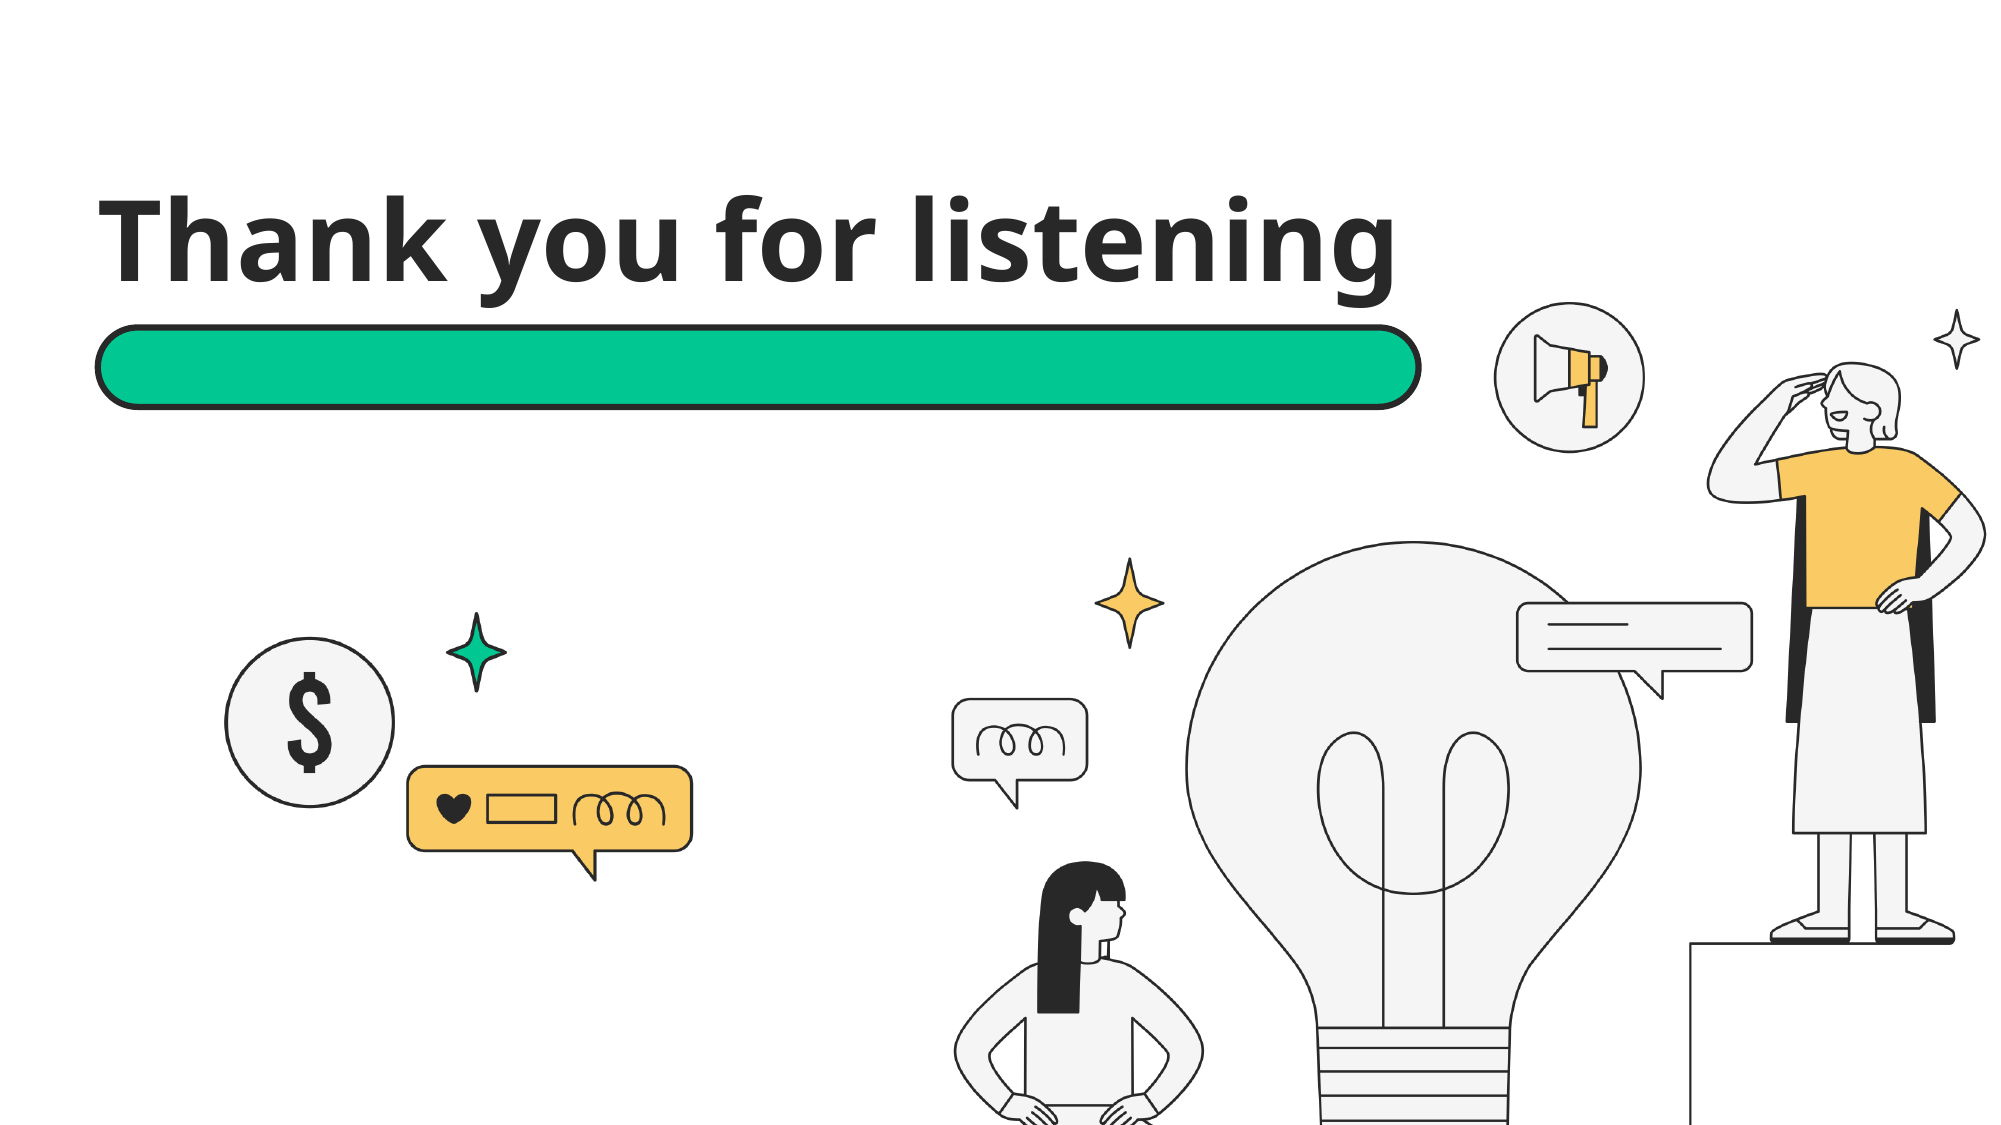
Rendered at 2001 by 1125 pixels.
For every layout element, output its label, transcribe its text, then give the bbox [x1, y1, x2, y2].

picture [949, 300, 1990, 1125]
picture [186, 611, 699, 891]
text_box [97, 325, 1420, 408]
text_box Thank you for listening [97, 130, 1473, 304]
